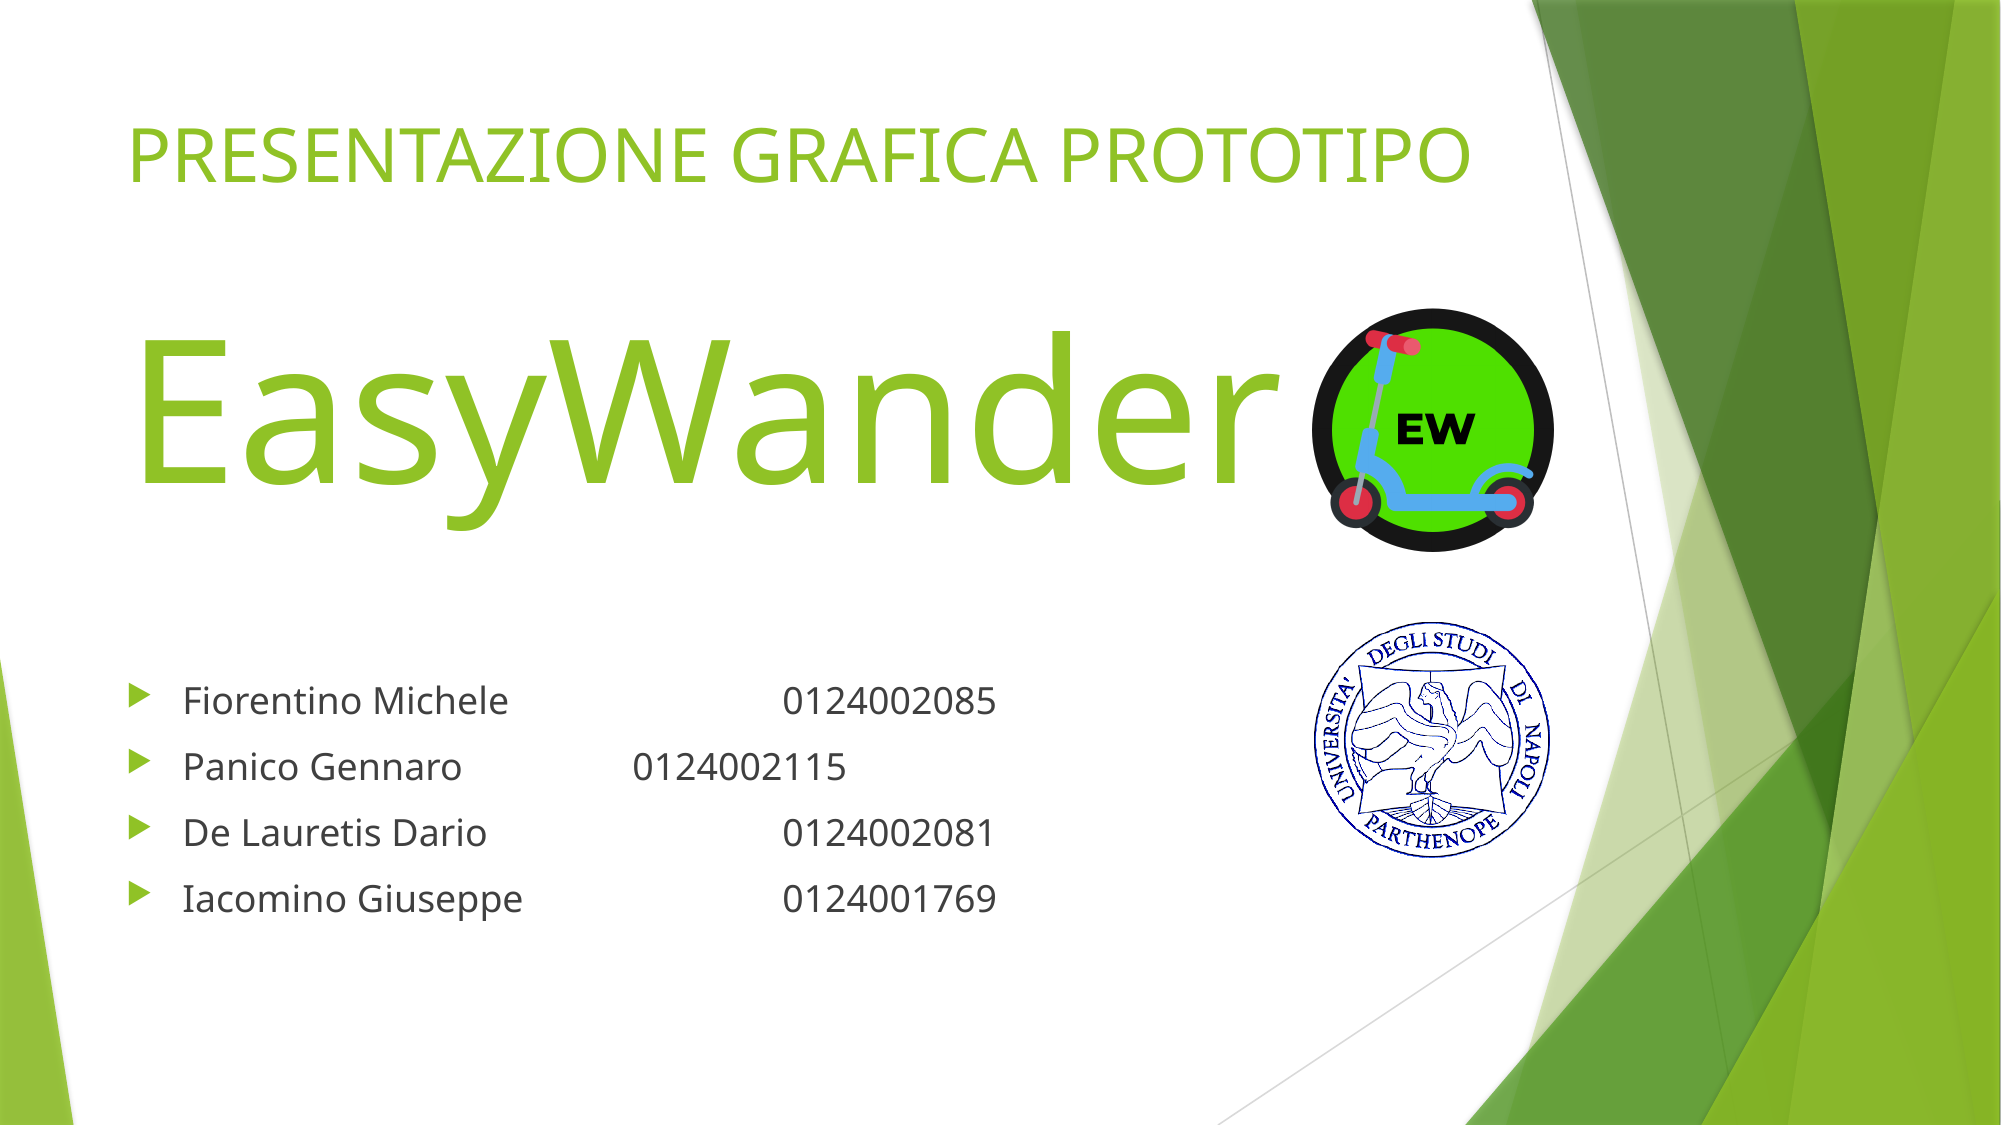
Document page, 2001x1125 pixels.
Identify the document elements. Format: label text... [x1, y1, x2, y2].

title PRESENTAZIONE GRAFICA PROTOTIPO [111, 99, 1522, 276]
text_box EasyWander [111, 276, 1522, 494]
list Fiorentino Michele 0124002085 Panico Gennaro 0124002115 De Lauretis Dario 0124002081 Iacomino Giuseppe 0124001769 [111, 669, 1522, 992]
picture [1305, 617, 1559, 863]
picture [1305, 302, 1559, 556]
